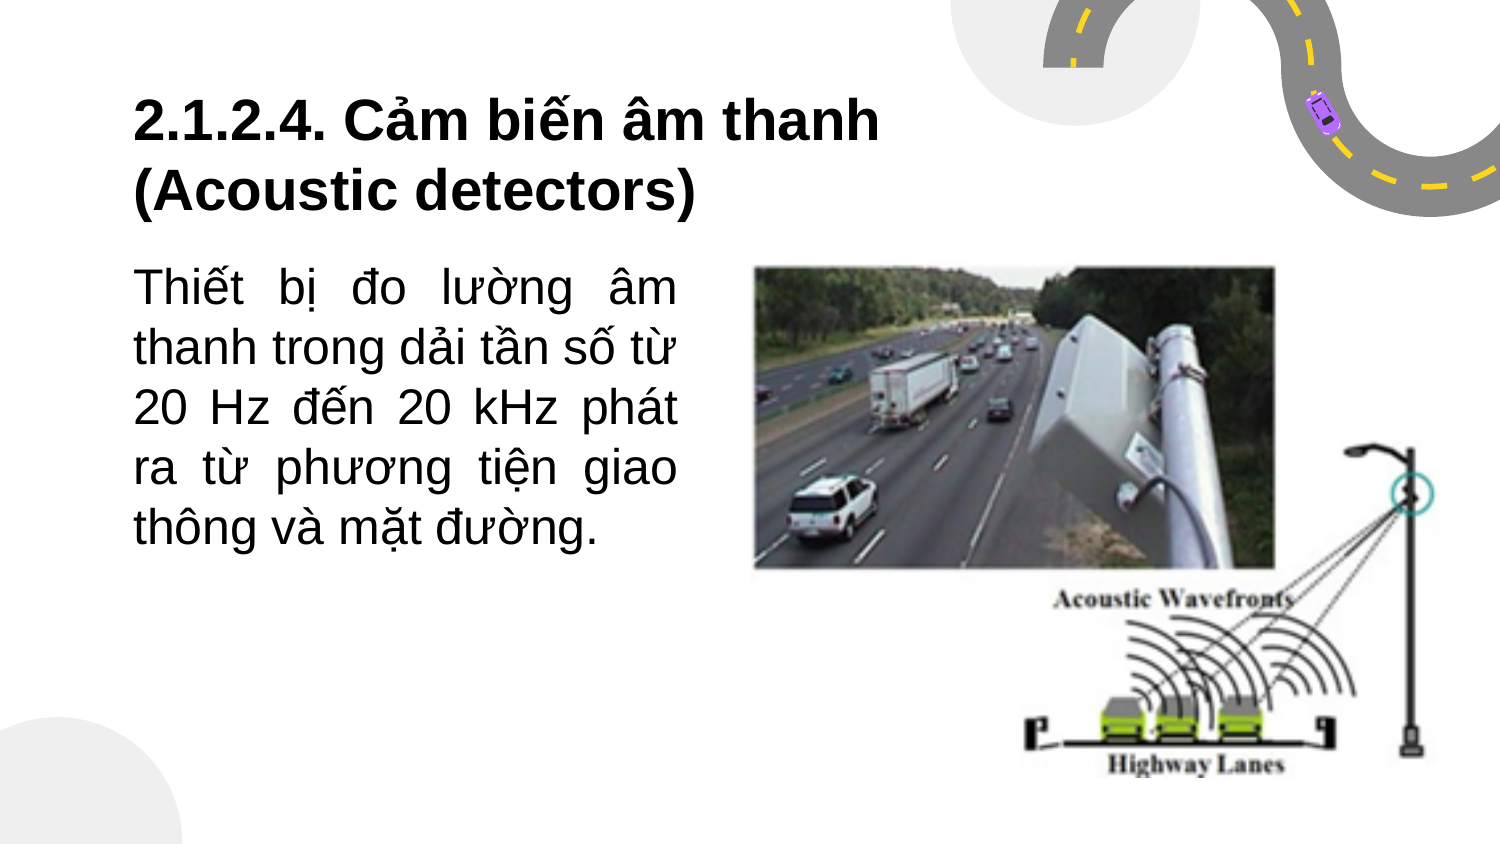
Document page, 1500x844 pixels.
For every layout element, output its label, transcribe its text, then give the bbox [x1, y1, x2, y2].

text_box Thiết bị đo lường âm thanh trong dải tần số từ 20 Hz đến 20 kHz phát ra từ phương tiện giao thông và mặt đường. [118, 247, 694, 562]
title 2.1.2.4. Cảm biến âm thanh (Acoustic detectors) [118, 66, 1382, 161]
picture [749, 261, 1440, 778]
